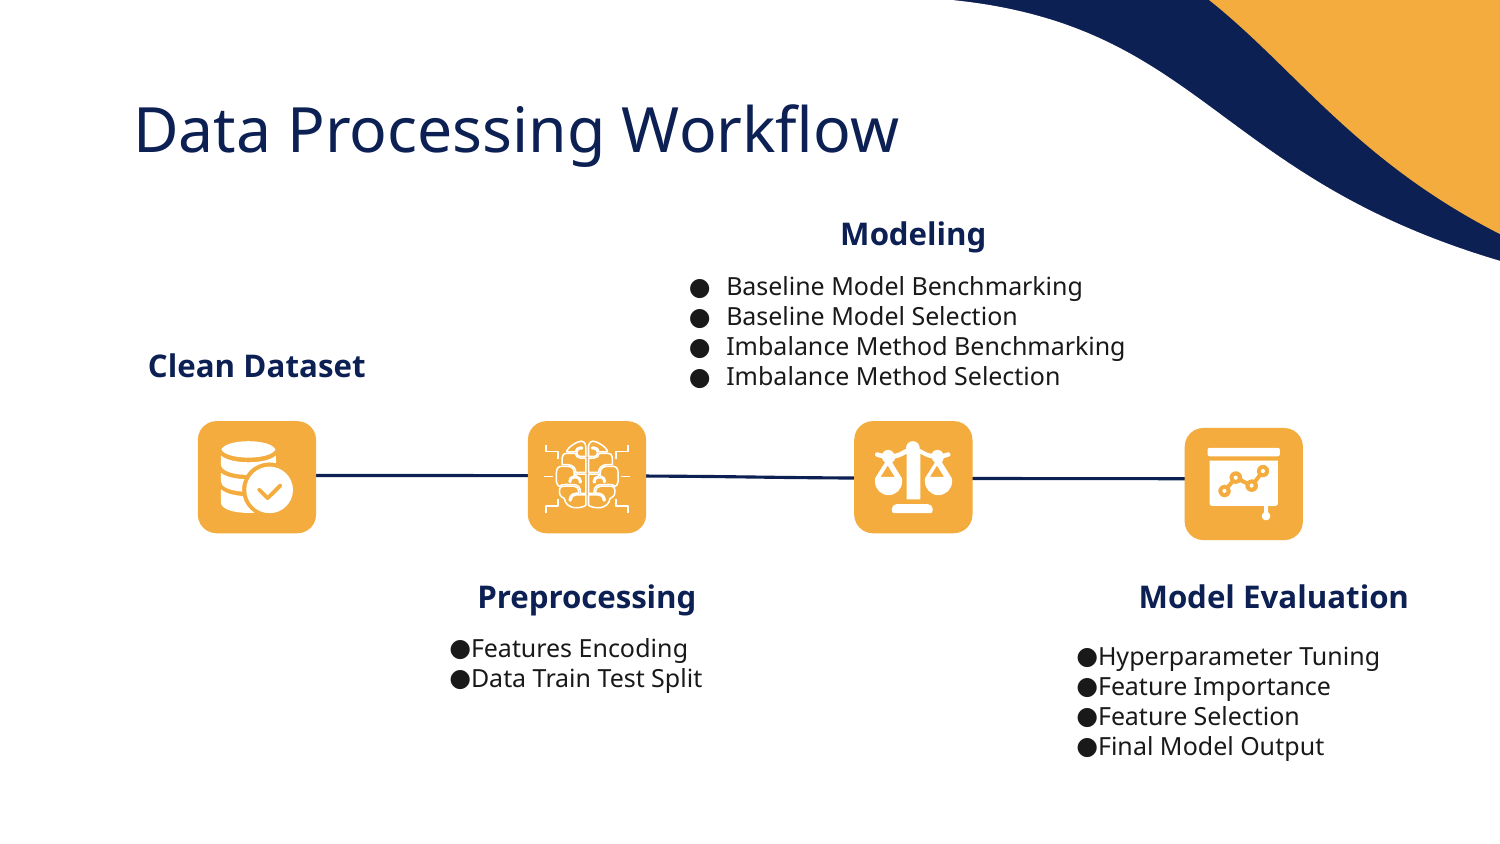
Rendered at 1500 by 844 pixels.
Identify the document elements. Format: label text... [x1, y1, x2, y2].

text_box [874, 440, 953, 514]
text_box Modeling [713, 199, 1114, 267]
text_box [220, 440, 294, 514]
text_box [957, 475, 1202, 479]
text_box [635, 475, 869, 479]
text_box Baseline Model Benchmarking Baseline Model Selection Imbalance Method Benchmarking Imbalance Method Selection [673, 255, 1177, 406]
text_box Hyperparameter Tuning Feature Importance Feature Selection Final Model Output [1061, 625, 1427, 793]
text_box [543, 440, 631, 514]
text_box Features Encoding Data Train Test Split [434, 617, 740, 708]
text_box Clean Dataset [118, 323, 396, 408]
text_box [197, 421, 317, 534]
text_box Preprocessing [448, 562, 726, 630]
text_box [1184, 427, 1303, 541]
text_box [854, 488, 973, 534]
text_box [1207, 447, 1281, 521]
text_box [854, 421, 973, 473]
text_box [299, 475, 538, 479]
text_box [527, 488, 647, 534]
text_box Model Evaluation [1098, 562, 1450, 630]
title Data Processing Workflow [118, 87, 1382, 167]
text_box [527, 421, 647, 473]
